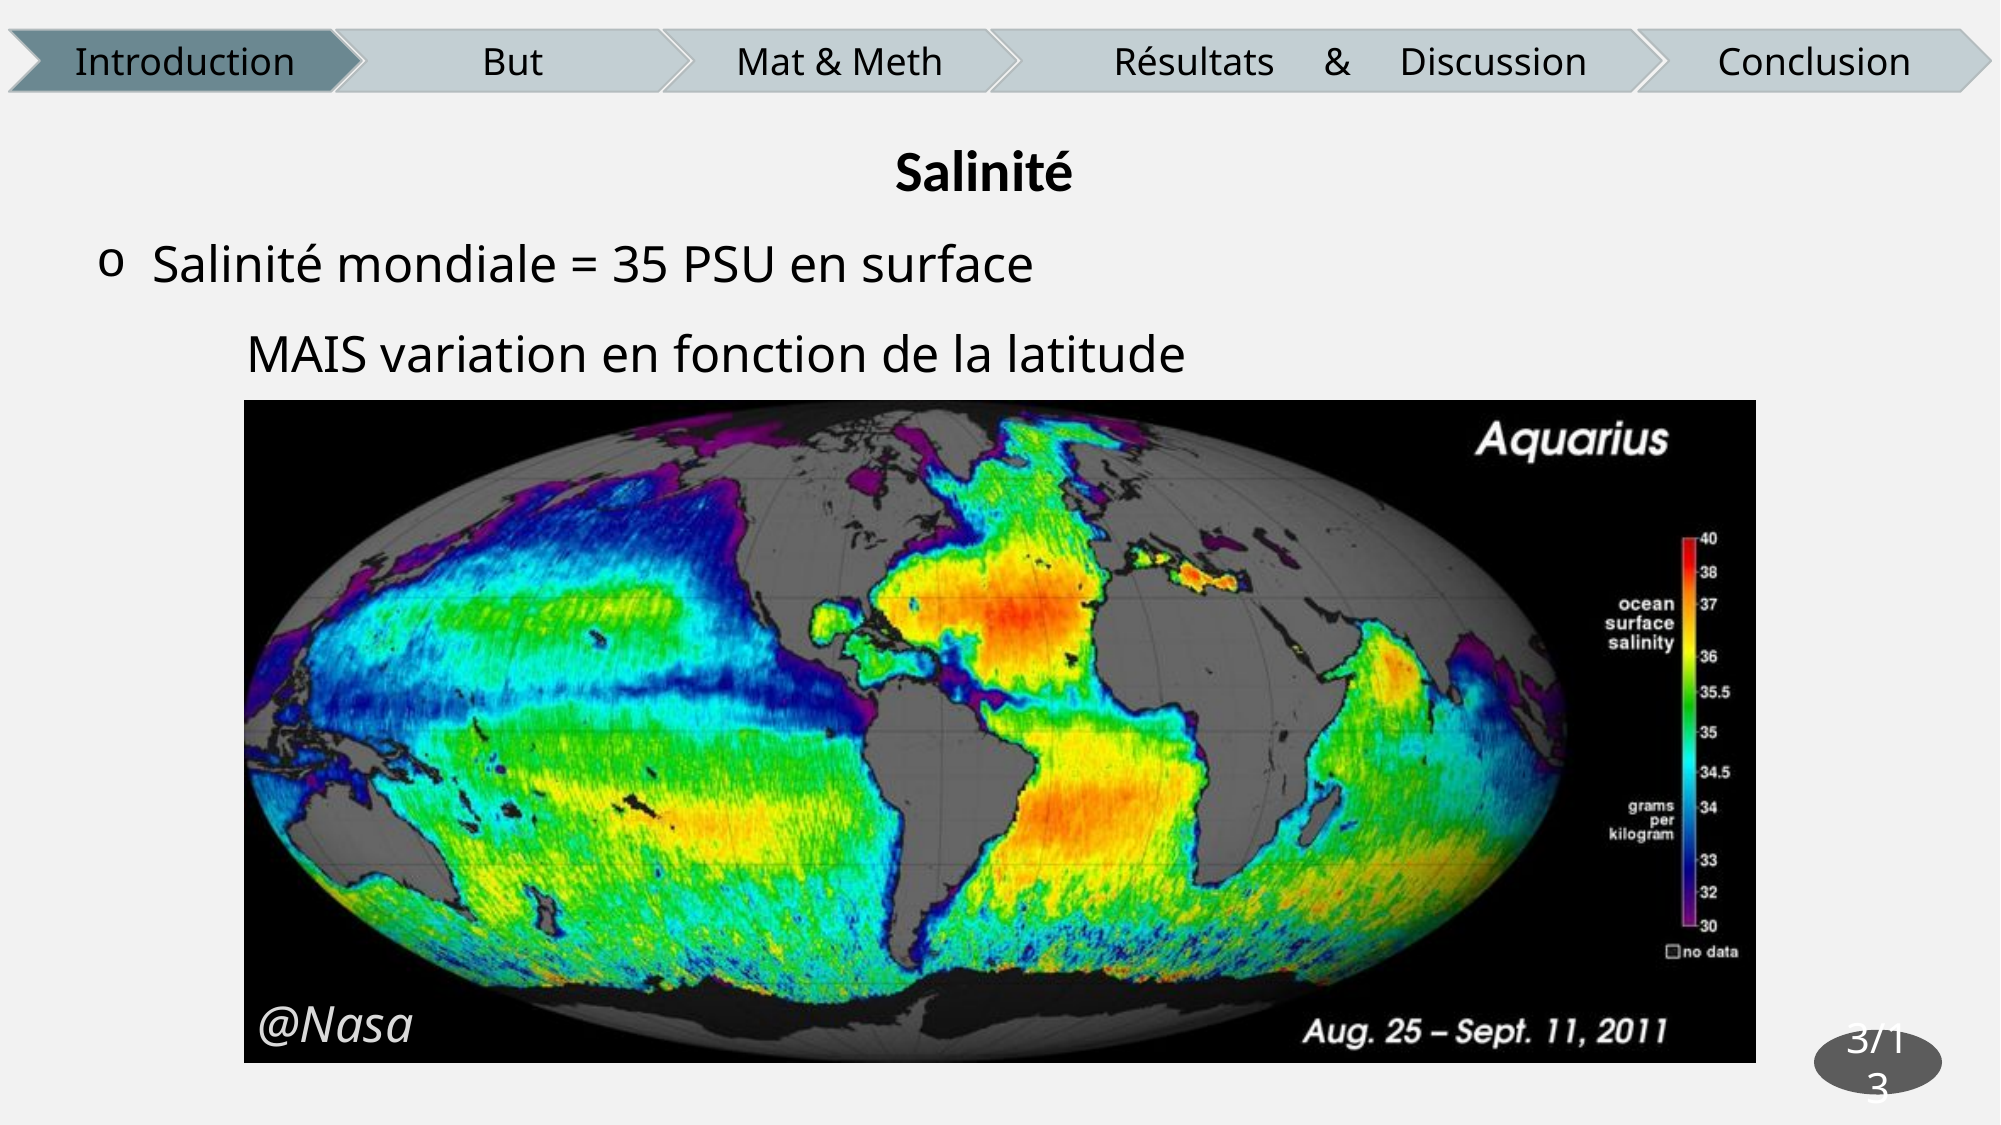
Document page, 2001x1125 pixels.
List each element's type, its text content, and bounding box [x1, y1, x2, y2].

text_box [8, 29, 1992, 92]
slide_number 3/13 [1813, 1029, 1943, 1095]
text_box Salinité Salinité mondiale = 35 PSU en surface MAIS variation en fonction de la latitude [81, 92, 1888, 390]
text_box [244, 400, 1756, 1063]
